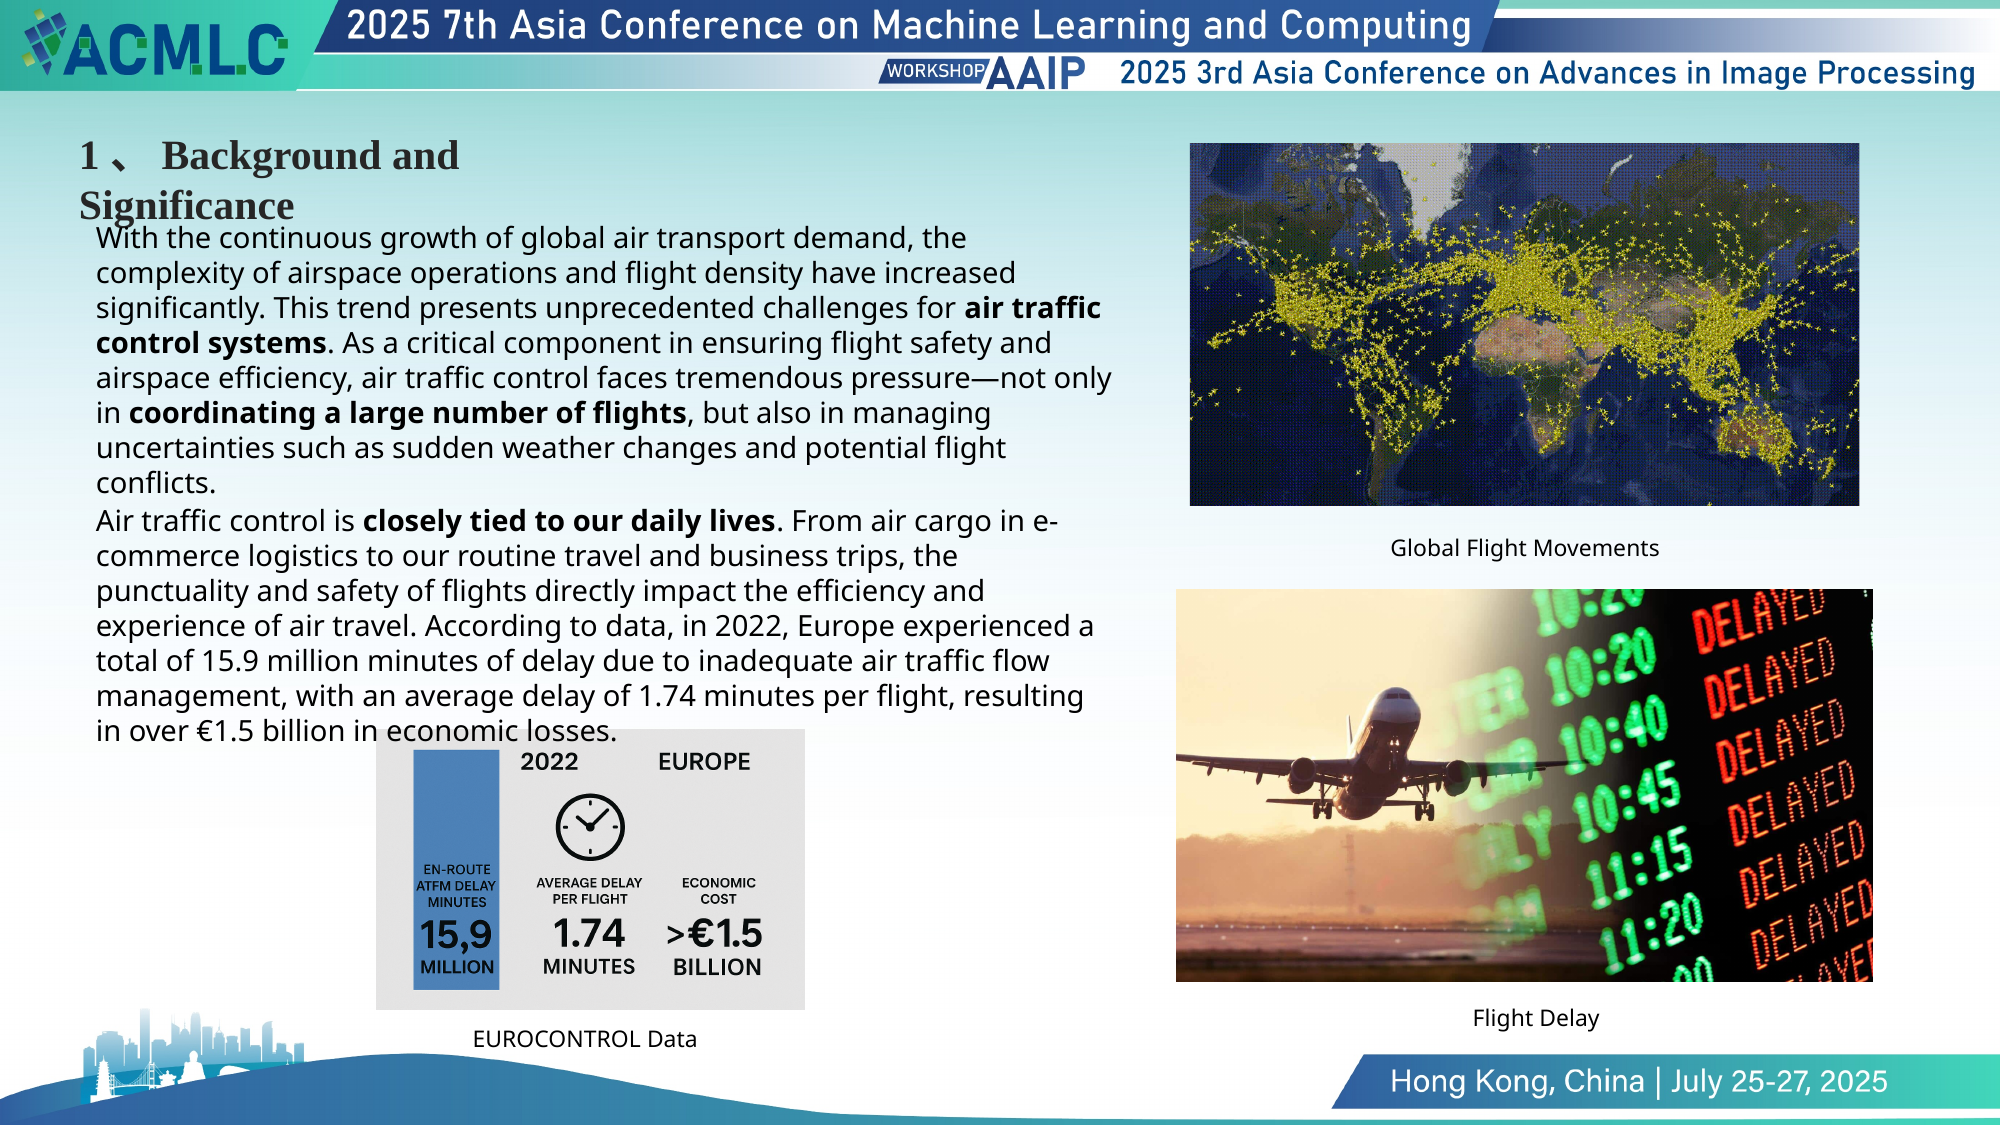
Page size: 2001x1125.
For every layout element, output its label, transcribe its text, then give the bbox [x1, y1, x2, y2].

text_box With the continuous growth of global air transport demand, the complexity of airspace operations and flight density have increased significantly. This trend presents unprecedented challenges for air traffic control systems. As a critical component in ensuring flight safety and airspace efficiency, air traffic control faces tremendous pressure—not only in coordinating a large number of flights, but also in managing uncertainties such as sudden weather changes and potential flight conflicts. [81, 212, 1128, 494]
text_box Global Flight Movements [1375, 526, 1702, 569]
picture [0, 0, 2000, 1125]
text_box Air traffic control is closely tied to our daily lives. From air cargo in e-commerce logistics to our routine travel and business trips, the punctuality and safety of flights directly impact the efficiency and experience of air travel. According to data, in 2022, Europe experienced a total of 15.9 million minutes of delay due to inadequate air traffic flow management, with an average delay of 1.74 minutes per flight, resulting in over €1.5 billion in economic losses. [81, 494, 1128, 755]
text_box EUROCONTROL Data [458, 1017, 724, 1060]
text_box Flight Delay [1457, 995, 1619, 1039]
text_box 1、Background and Significance [64, 120, 689, 235]
